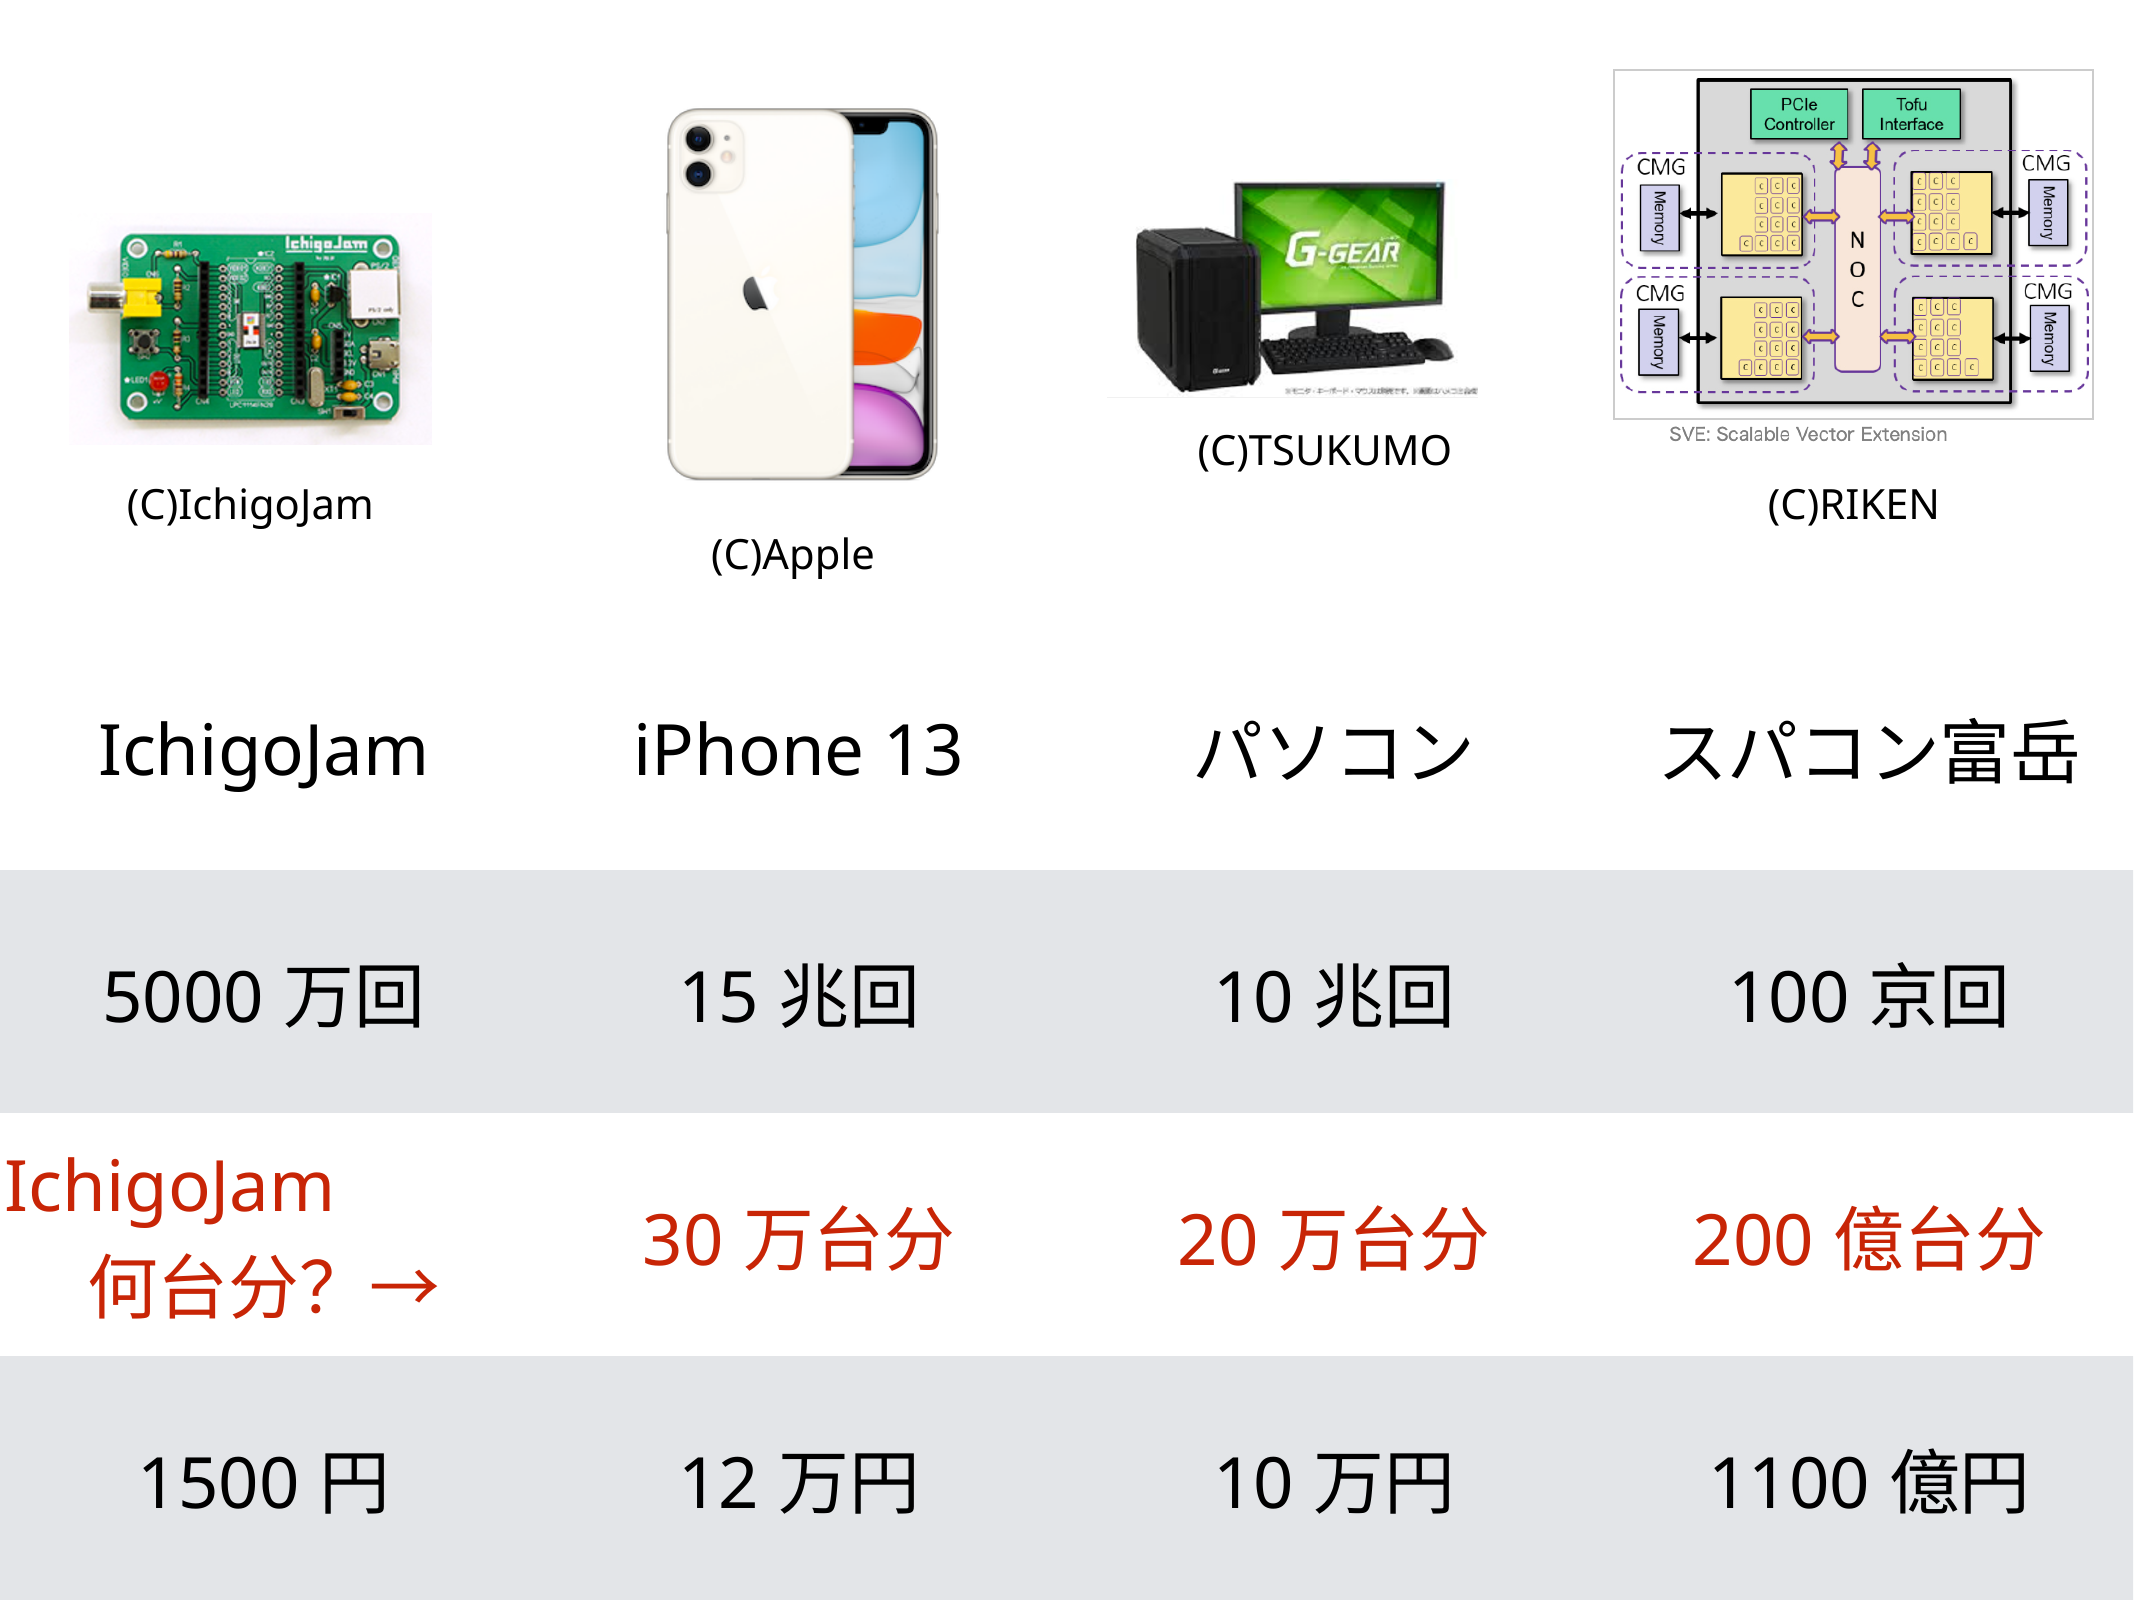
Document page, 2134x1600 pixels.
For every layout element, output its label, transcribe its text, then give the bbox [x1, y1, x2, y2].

picture [608, 27, 997, 487]
text_box (C)TSUKUMO [1189, 415, 1461, 482]
table_cell 100京回 [1602, 870, 2134, 1113]
picture [1604, 58, 2105, 457]
table_cell 20万台分 [1067, 1113, 1602, 1356]
table_cell 1500円 [0, 1356, 531, 1600]
table_cell 10兆回 [1067, 870, 1602, 1113]
table_header iPhone 13 [531, 626, 1067, 870]
text_box (C)RIKEN [1759, 469, 1949, 536]
picture [69, 212, 432, 445]
table_cell 10万円 [1067, 1356, 1602, 1600]
table_header パソコン [1067, 626, 1602, 870]
table_cell IchigoJam 何台分？→ [0, 1113, 531, 1356]
table_cell 1100億円 [1602, 1356, 2134, 1600]
table_cell 15兆回 [531, 870, 1067, 1113]
table_header スパコン富岳 [1602, 626, 2134, 870]
table_cell 200億台分 [1602, 1113, 2134, 1356]
table_header IchigoJam [0, 626, 531, 870]
text_box (C)IchigoJam [118, 469, 383, 536]
picture [1107, 179, 1478, 399]
table_cell 30万台分 [531, 1113, 1067, 1356]
table_cell 12万円 [531, 1356, 1067, 1600]
text_box (C)Apple [702, 519, 884, 586]
table_cell 5000万回 [0, 870, 531, 1113]
